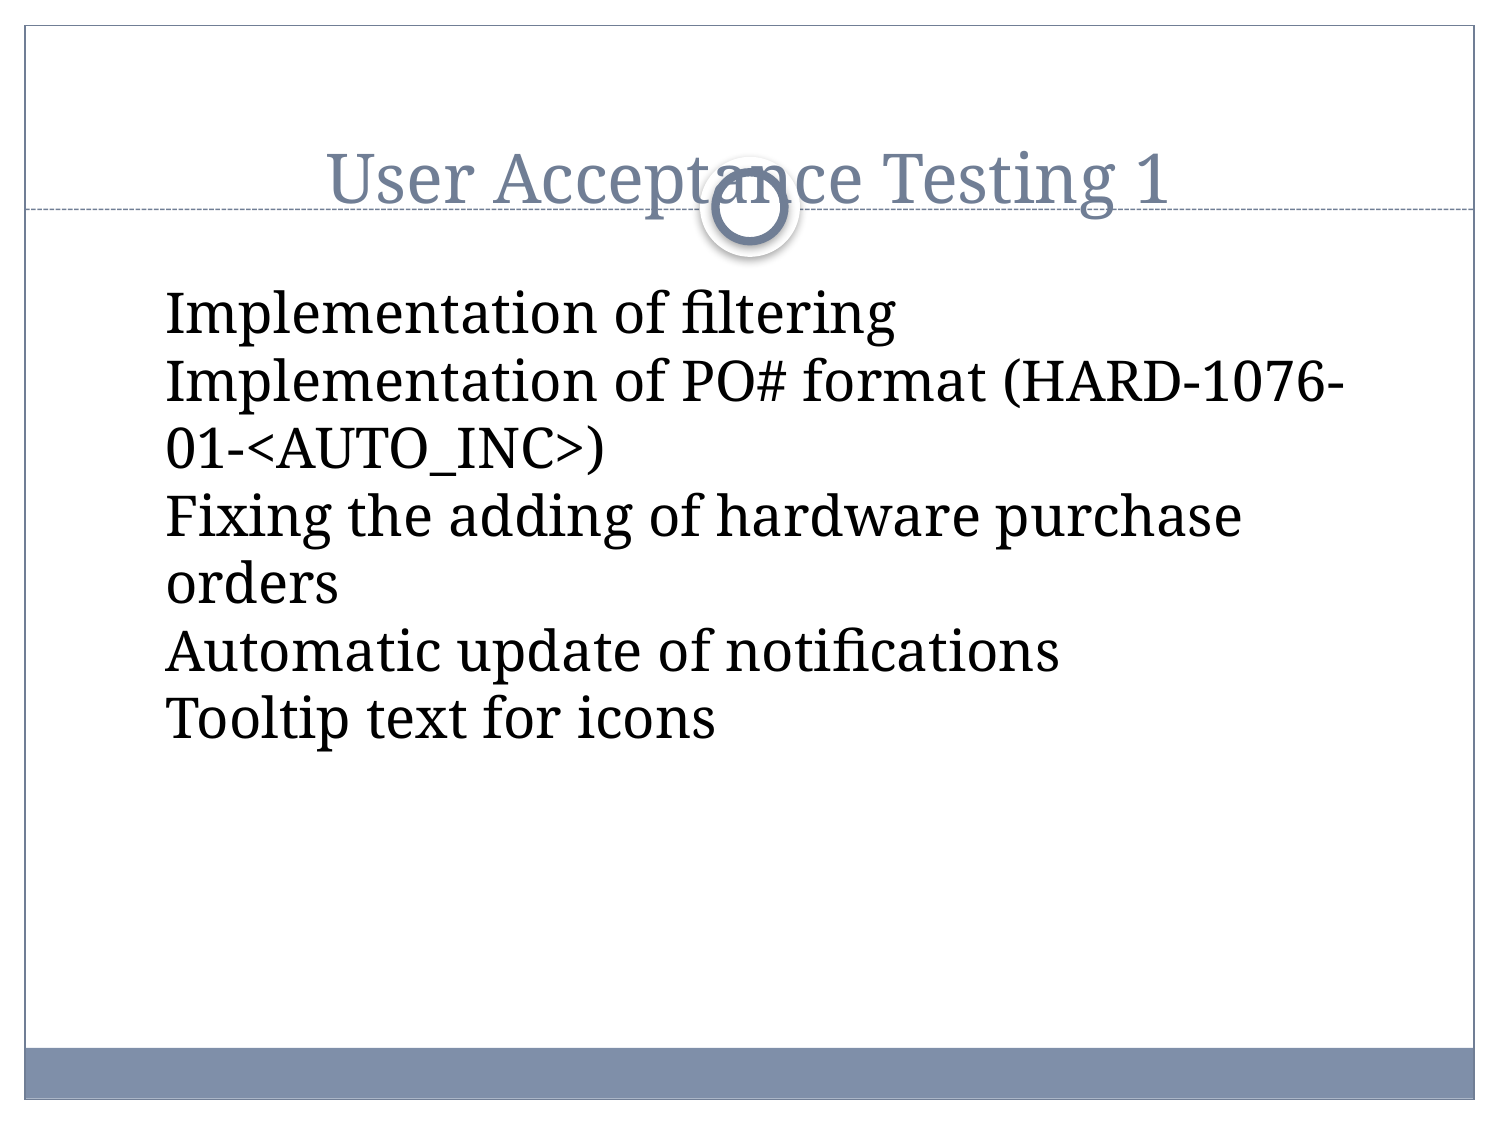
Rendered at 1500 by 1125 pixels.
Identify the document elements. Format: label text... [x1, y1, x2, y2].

list Implementation of filtering Implementation of PO# format (HARD-1076-01-<AUTO_INC>) Fixing the adding of hardware purchase orders Automatic update of notifications Tooltip text for icons [75, 262, 1425, 1078]
title User Acceptance Testing 1 [75, 45, 1425, 233]
